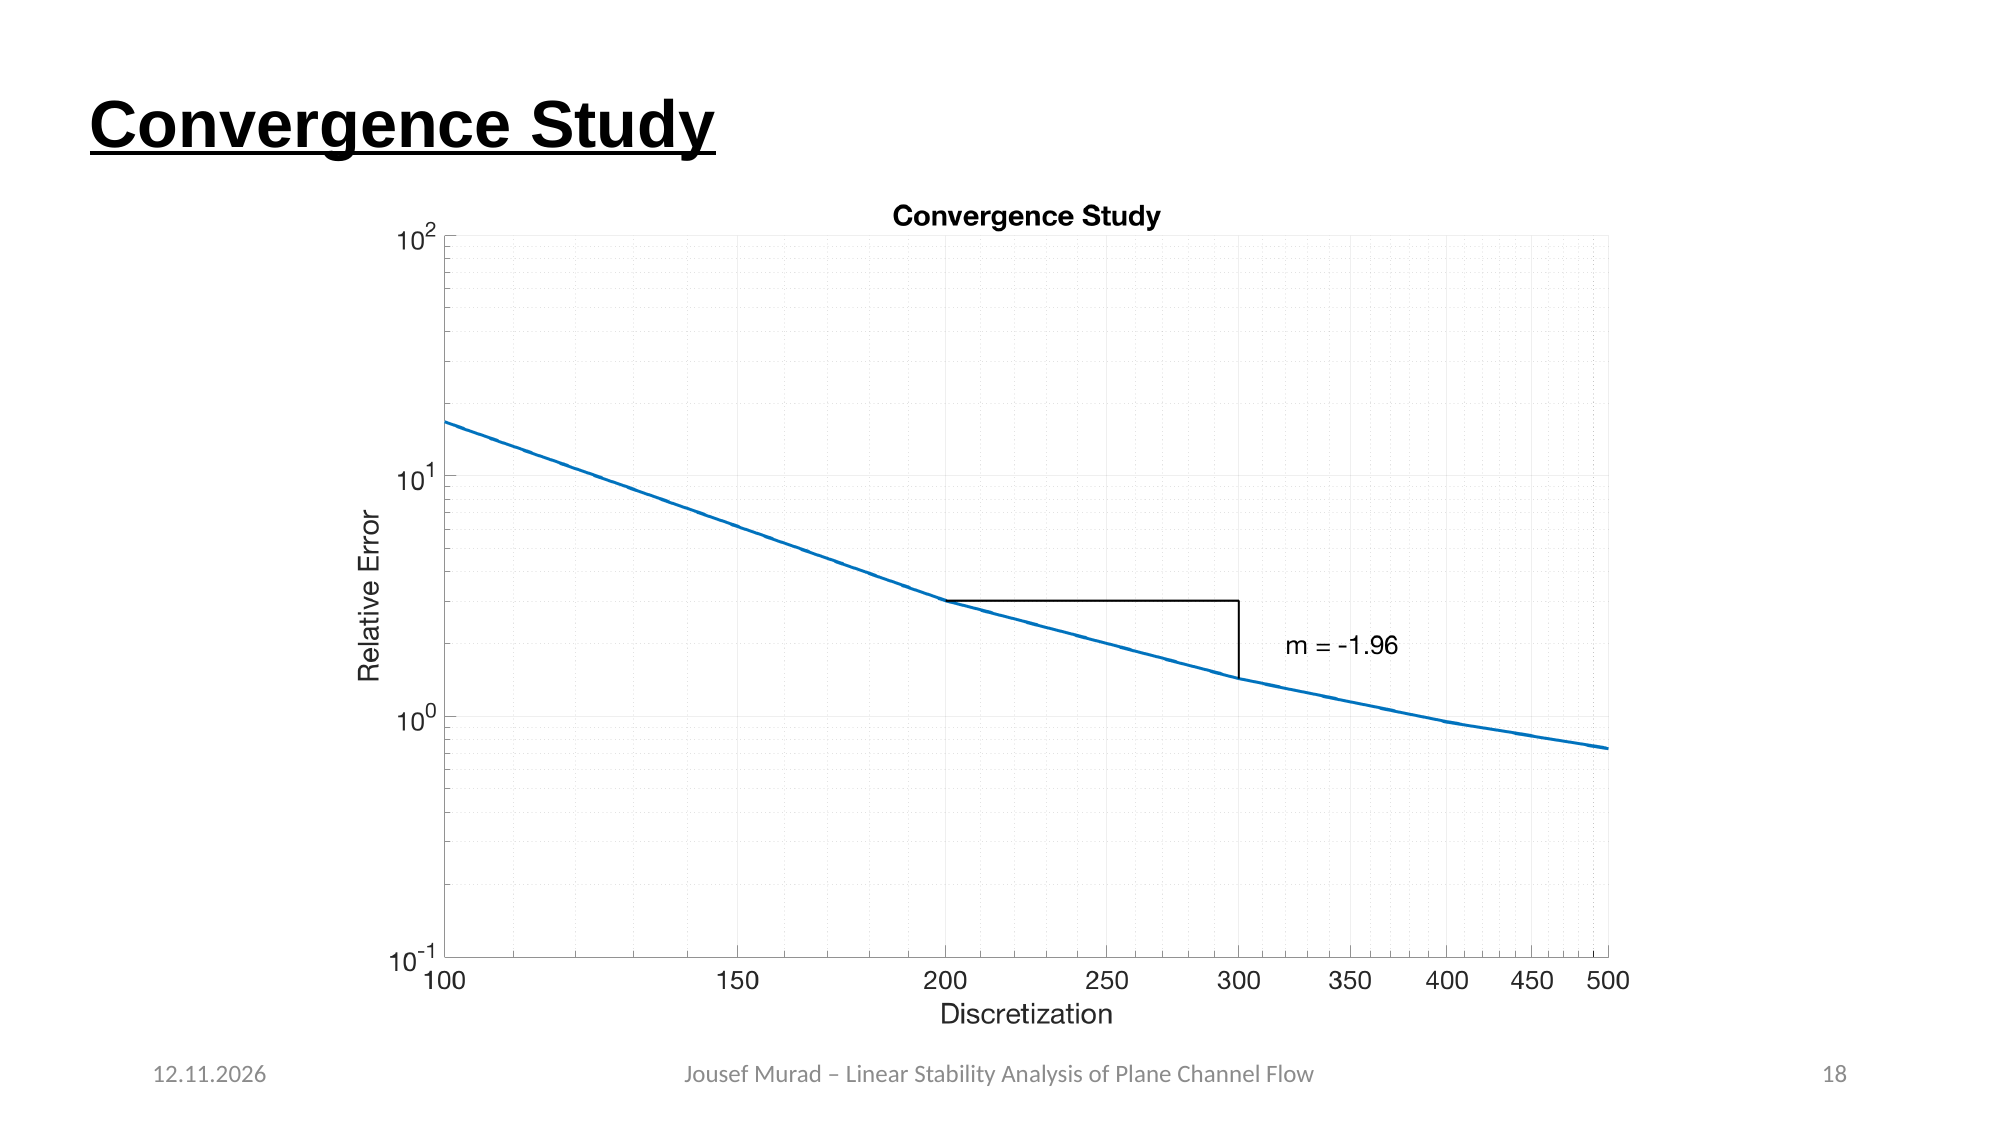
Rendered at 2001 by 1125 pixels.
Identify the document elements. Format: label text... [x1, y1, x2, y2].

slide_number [137, 1042, 588, 1103]
slide_number 18 [1412, 1042, 1863, 1103]
picture [249, 169, 1751, 1055]
footer Jousef Murad – Linear Stability Analysis of Plane Channel Flow [662, 1055, 1338, 1103]
text_box Convergence Study [75, 73, 731, 169]
